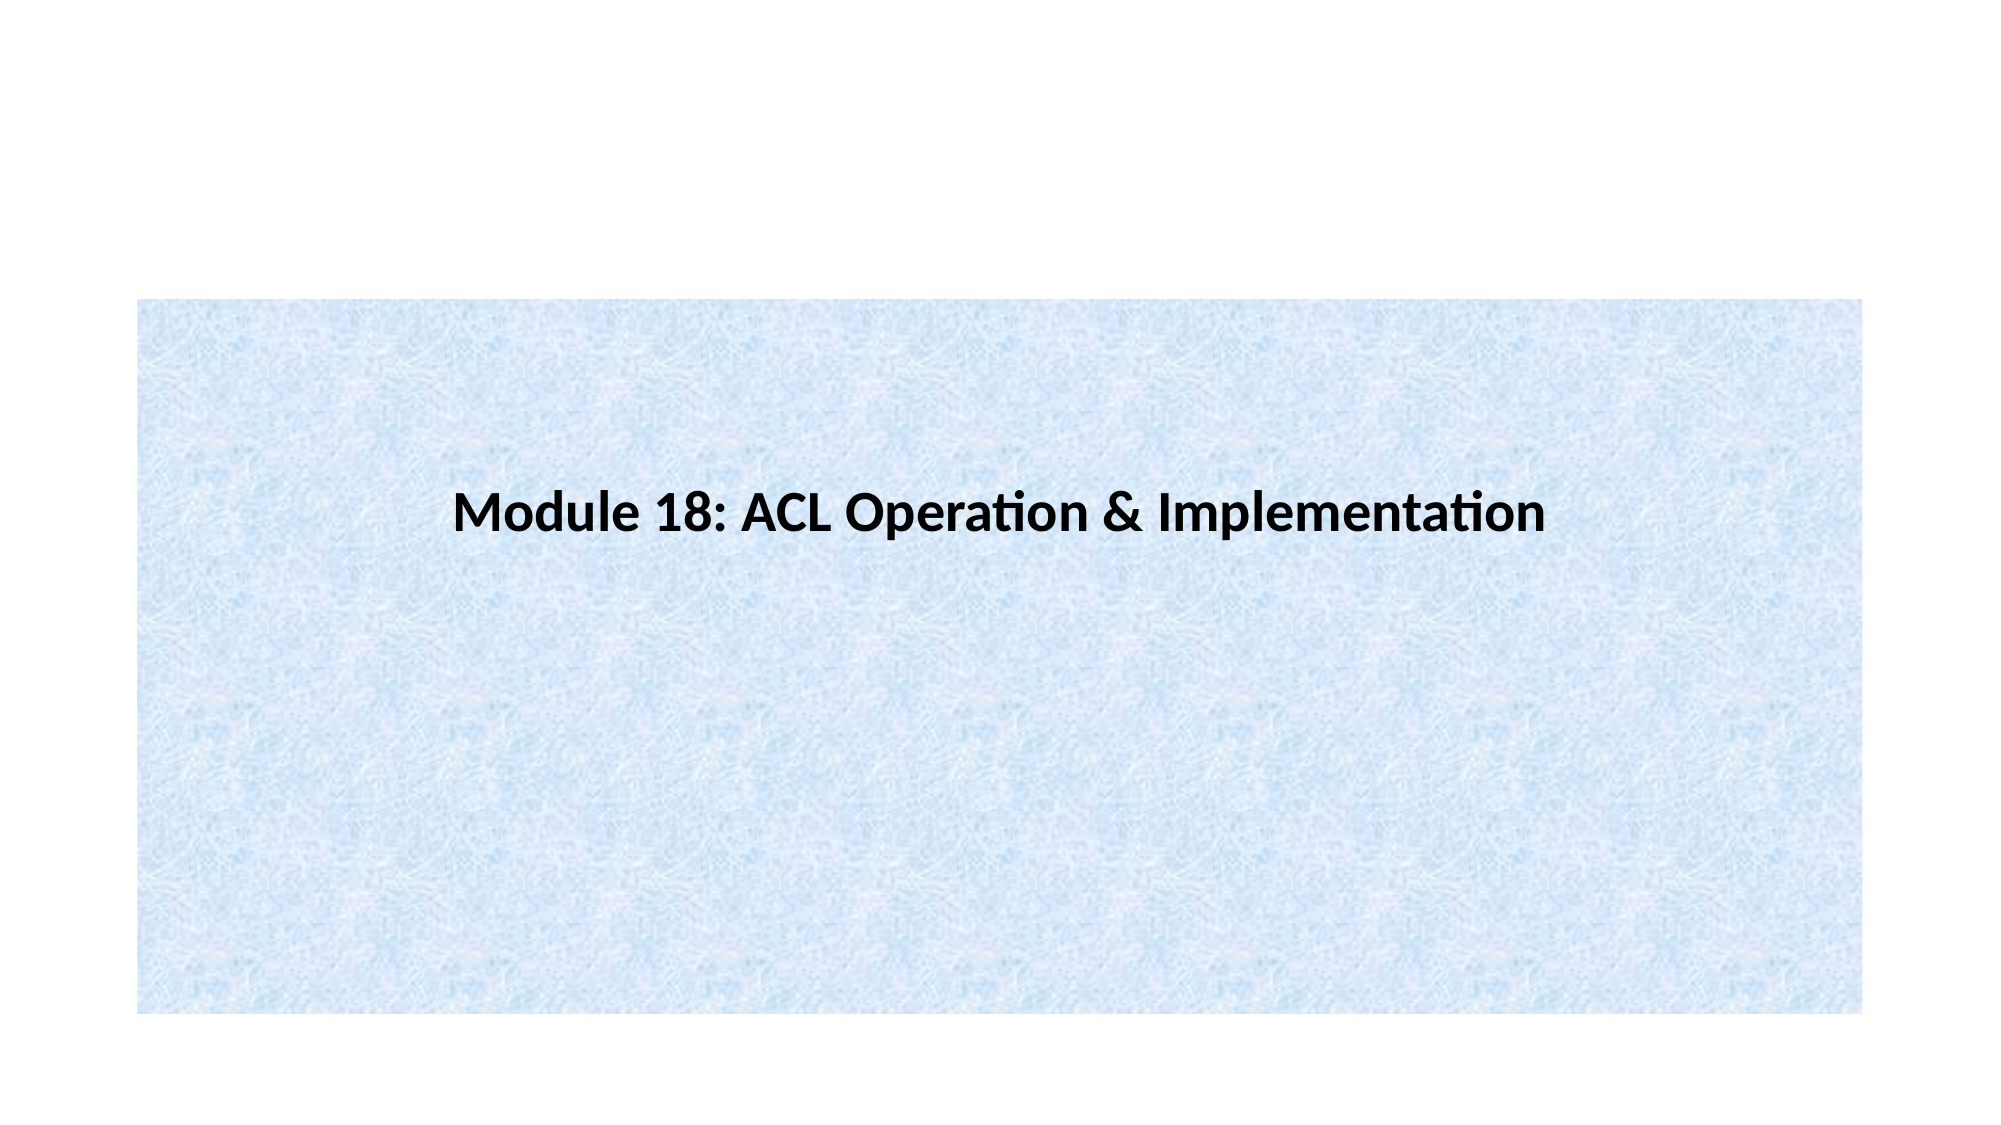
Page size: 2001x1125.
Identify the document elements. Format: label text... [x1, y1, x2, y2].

list Module 18: ACL Operation & Implementation [137, 299, 1863, 1014]
